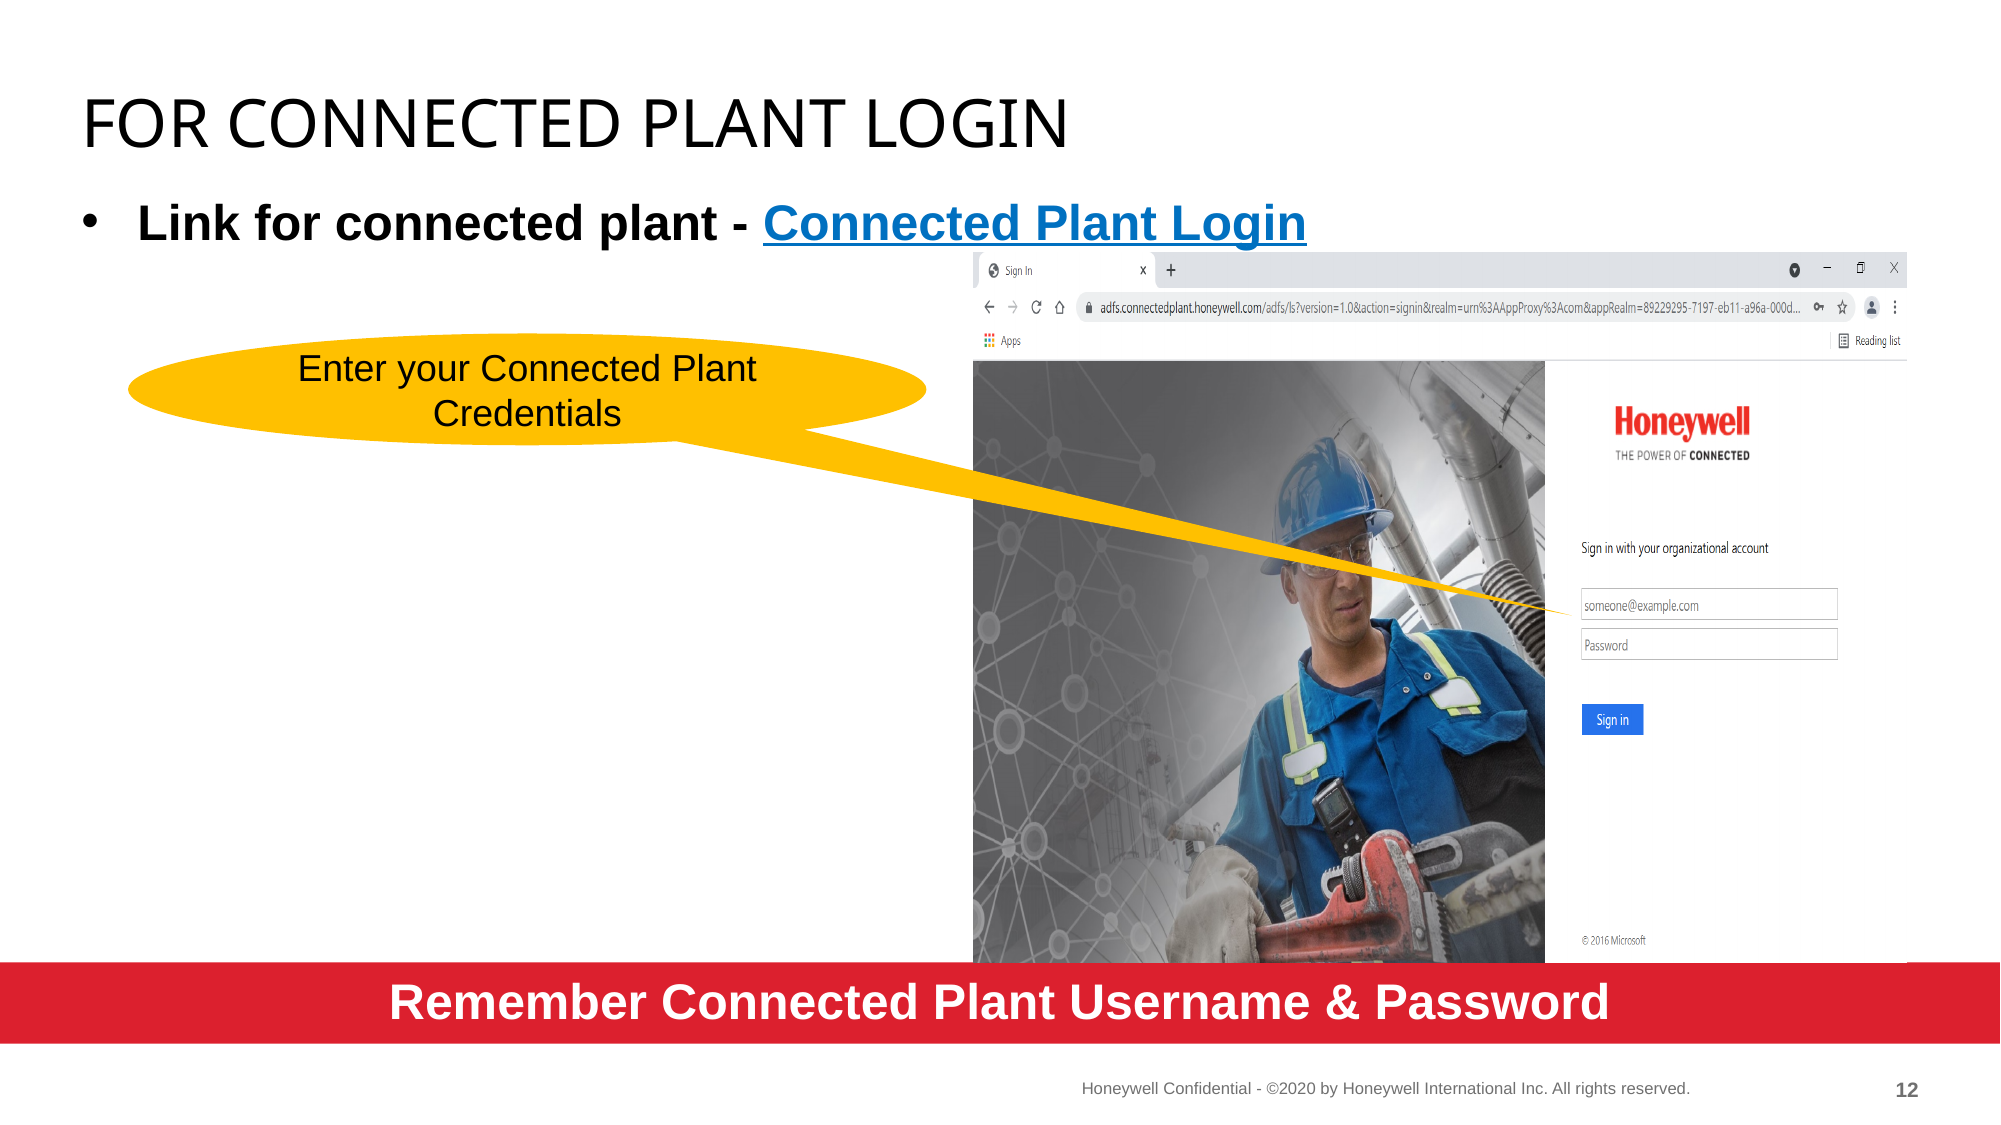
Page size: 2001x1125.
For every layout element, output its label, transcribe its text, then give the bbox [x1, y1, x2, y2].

text_box Enter your Connected Plant Credentials [126, 332, 973, 501]
slide_number 11 [1837, 1062, 1919, 1102]
list Link for connected plant - Connected Plant Login [81, 190, 1919, 937]
title For connected plant login [81, 81, 1919, 150]
list Remember Connected Plant Username & Password [0, 962, 2000, 1044]
picture [973, 252, 1907, 963]
